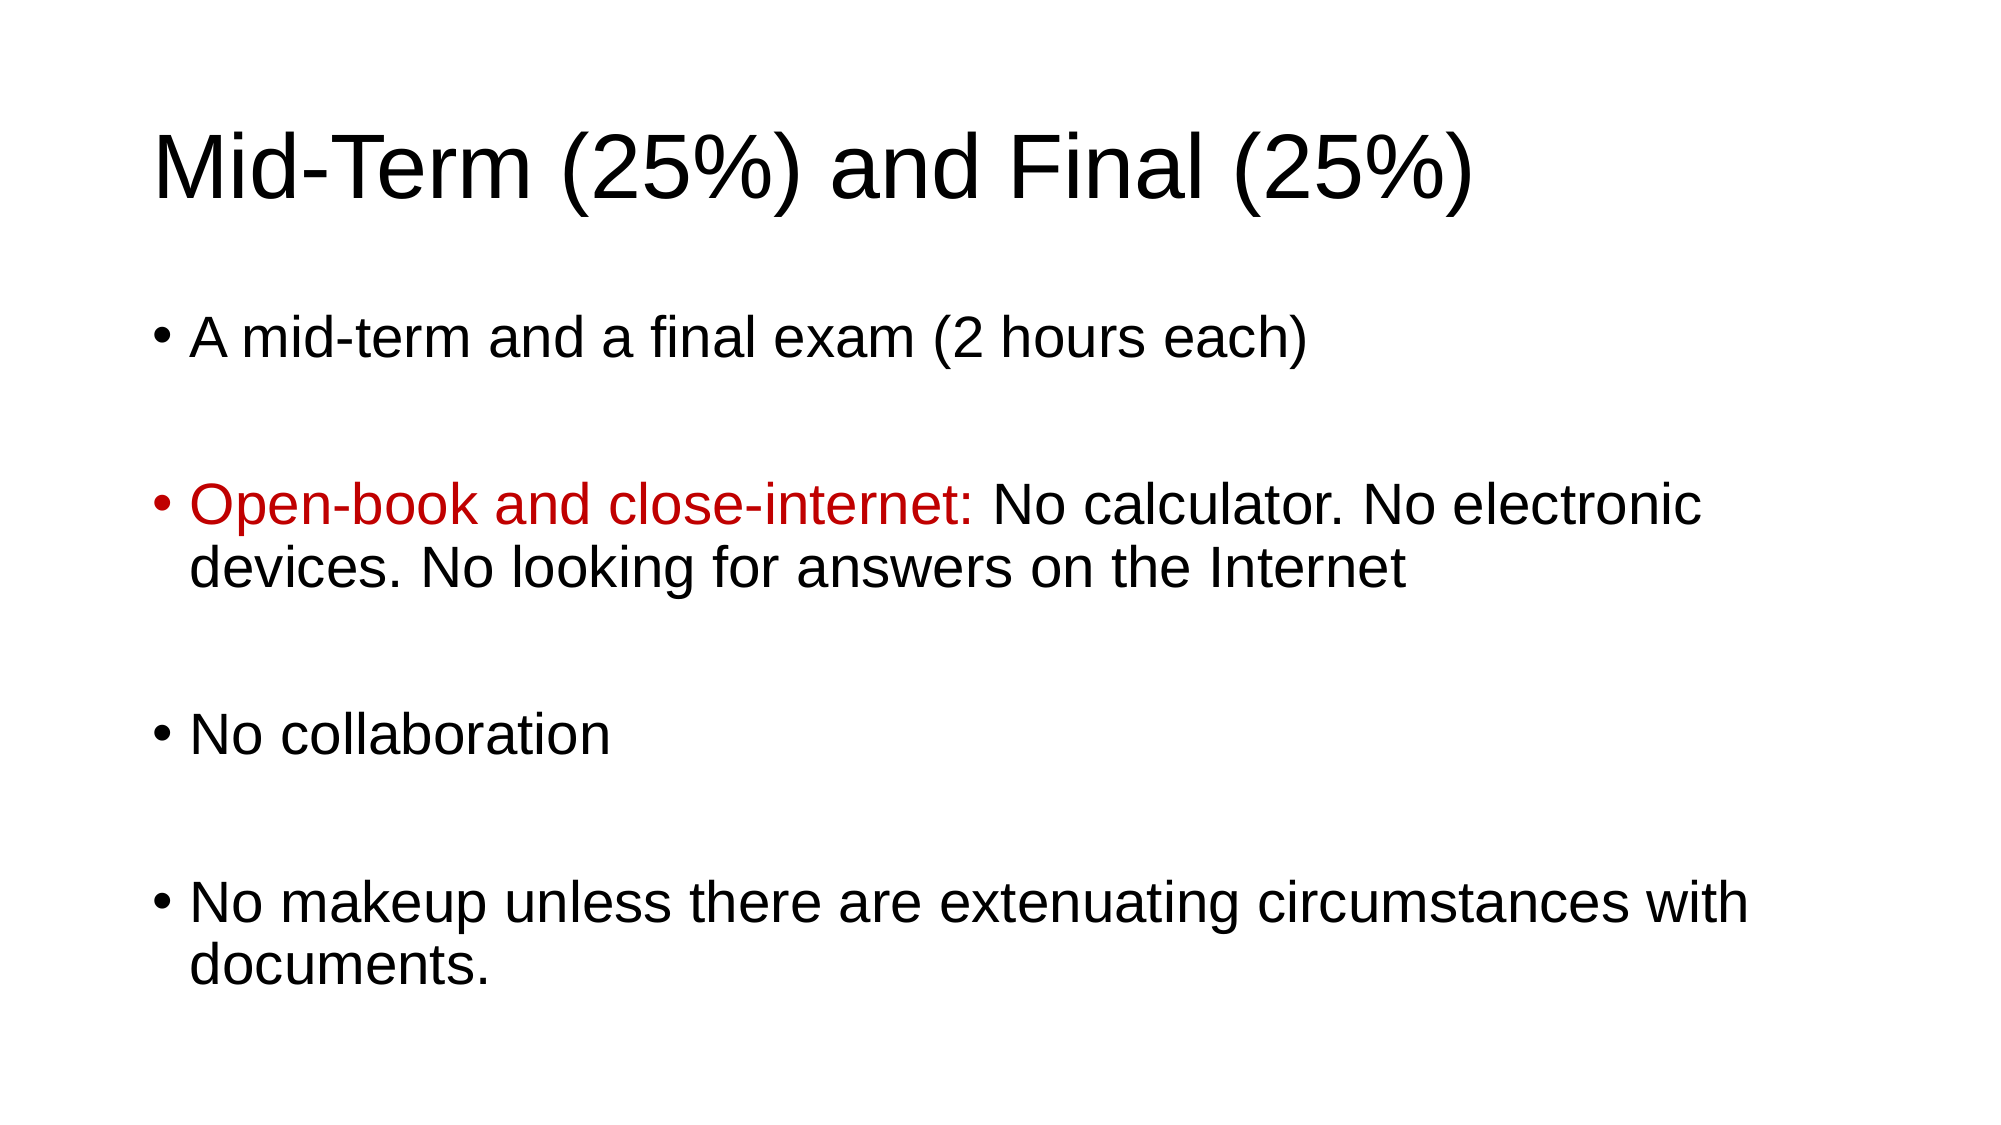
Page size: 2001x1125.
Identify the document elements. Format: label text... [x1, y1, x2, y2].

title Mid-Term (25%) and Final (25%) [137, 59, 1863, 278]
list A mid-term and a final exam (2 hours each) Open-book and close-internet: No calculator. No electronic devices. No looking for answers on the Internet No collaboration No makeup unless there are extenuating circumstances with documents. [137, 299, 1863, 1095]
